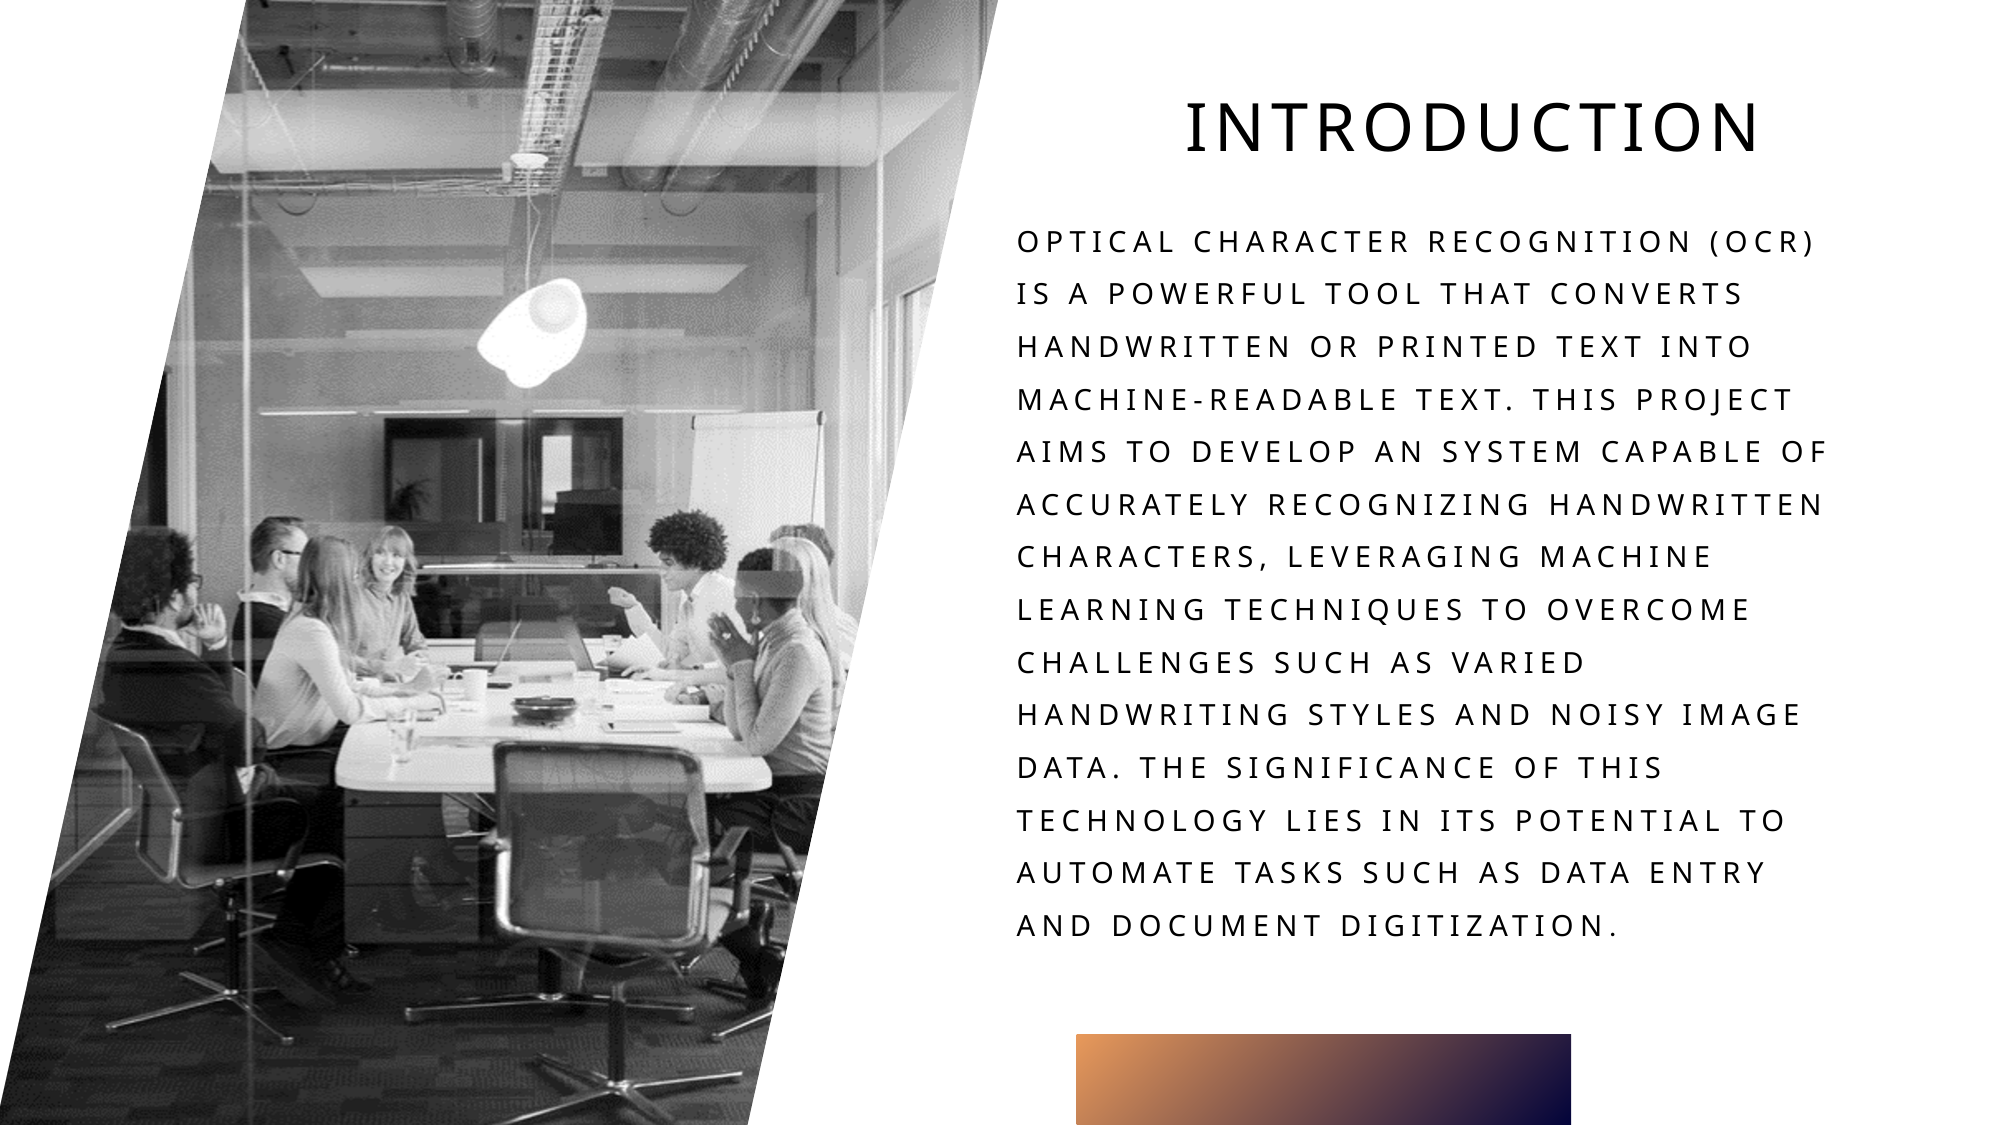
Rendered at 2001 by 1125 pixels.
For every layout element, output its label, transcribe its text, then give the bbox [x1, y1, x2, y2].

title Introduction [1076, 75, 1871, 174]
picture [0, 0, 999, 1125]
list Optical Character Recognition (OCR) is a powerful tool that converts handwritten or printed text into machine-readable text. This project aims to develop an system capable of accurately recognizing handwritten characters, leveraging machine learning techniques to overcome challenges such as varied handwriting styles and noisy image data. The significance of this technology lies in its potential to automate tasks such as data entry and document digitization. [1001, 197, 1871, 966]
